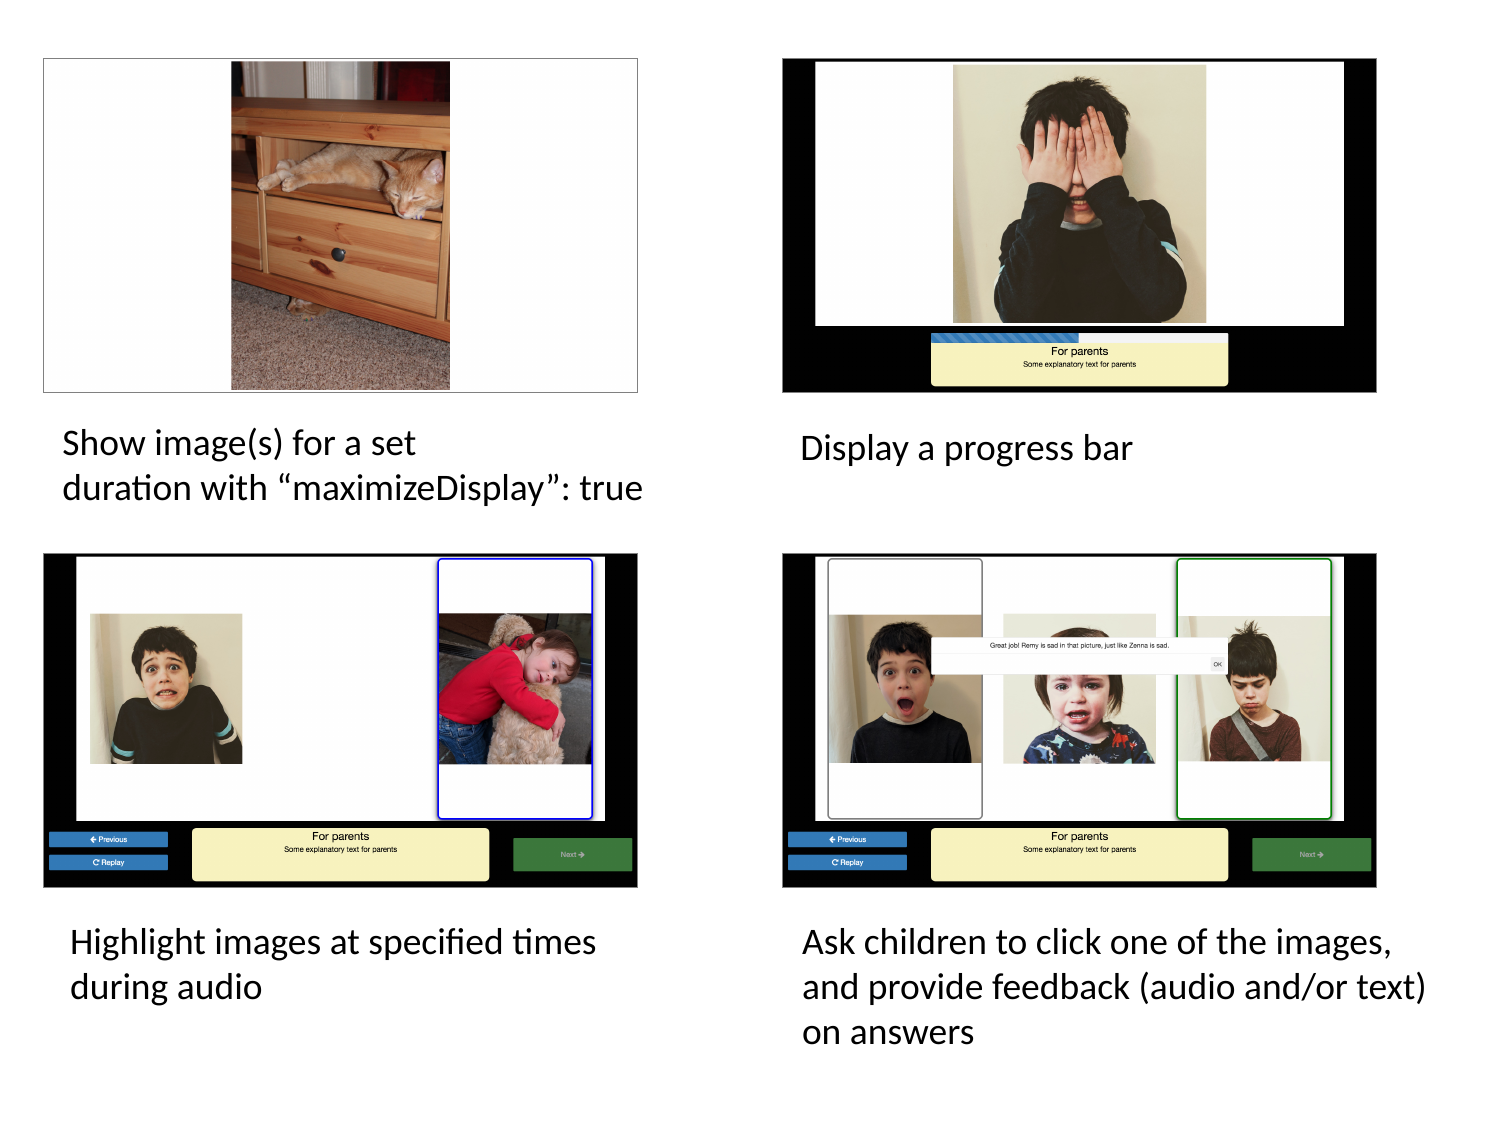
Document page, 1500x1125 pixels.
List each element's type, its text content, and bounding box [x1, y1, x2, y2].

picture [782, 553, 1377, 888]
picture [43, 58, 638, 393]
text_box Highlight images at specified times during audio [55, 909, 613, 1015]
text_box Show image(s) for a set duration with “maximizeDisplay”: true [47, 410, 659, 516]
text_box Display a progress bar [785, 415, 1149, 476]
text_box Ask children to click one of the images, and provide feedback (audio and/or text) on answers [787, 909, 1443, 1060]
picture [43, 553, 638, 888]
picture [782, 58, 1377, 393]
